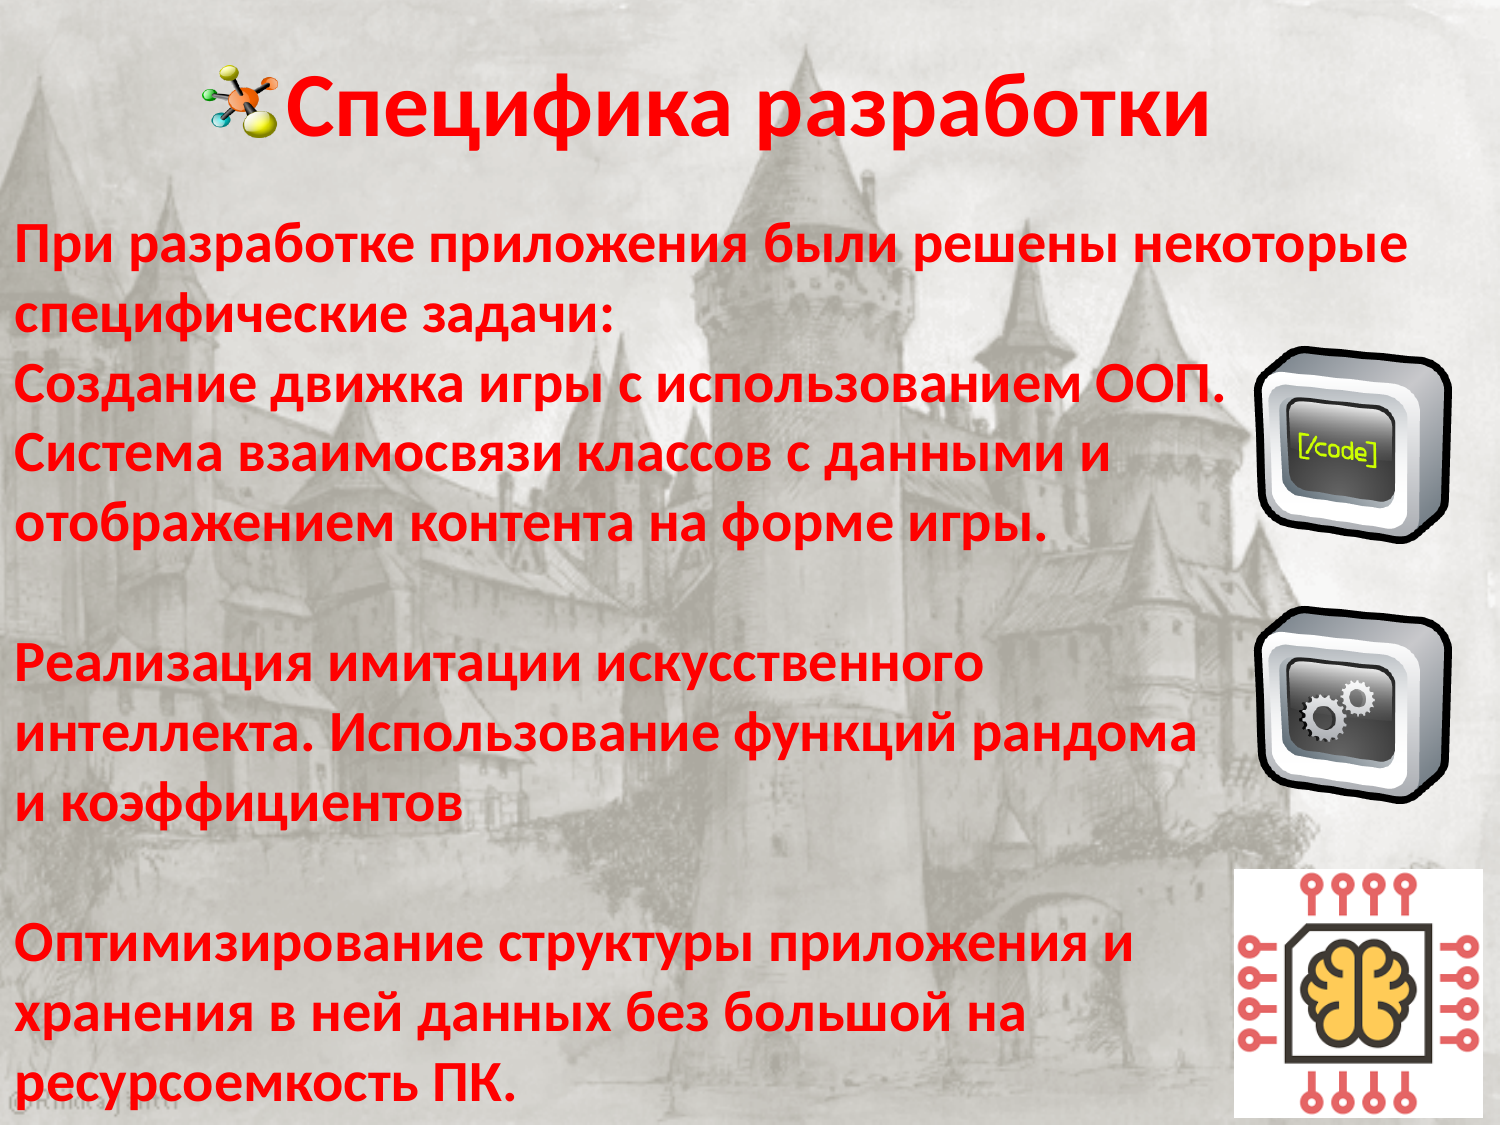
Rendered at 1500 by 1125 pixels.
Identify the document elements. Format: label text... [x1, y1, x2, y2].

picture [1233, 325, 1471, 563]
picture [1233, 585, 1471, 823]
picture [202, 64, 278, 138]
picture [1233, 869, 1483, 1118]
title Специфика разработки [0, 0, 1500, 196]
text_box При разработке приложения были решены некоторые специфические задачи: Создание движка игры с использованием ООП. Система взаимосвязи классов с данными и отображением контента на форме игры. Реализация имитации искусственного интеллекта. Использование функций рандома и коэффициентов Оптимизирование структуры приложения и хранения в ней данных без большой на ресурсоемкость ПК. [0, 196, 1500, 1121]
